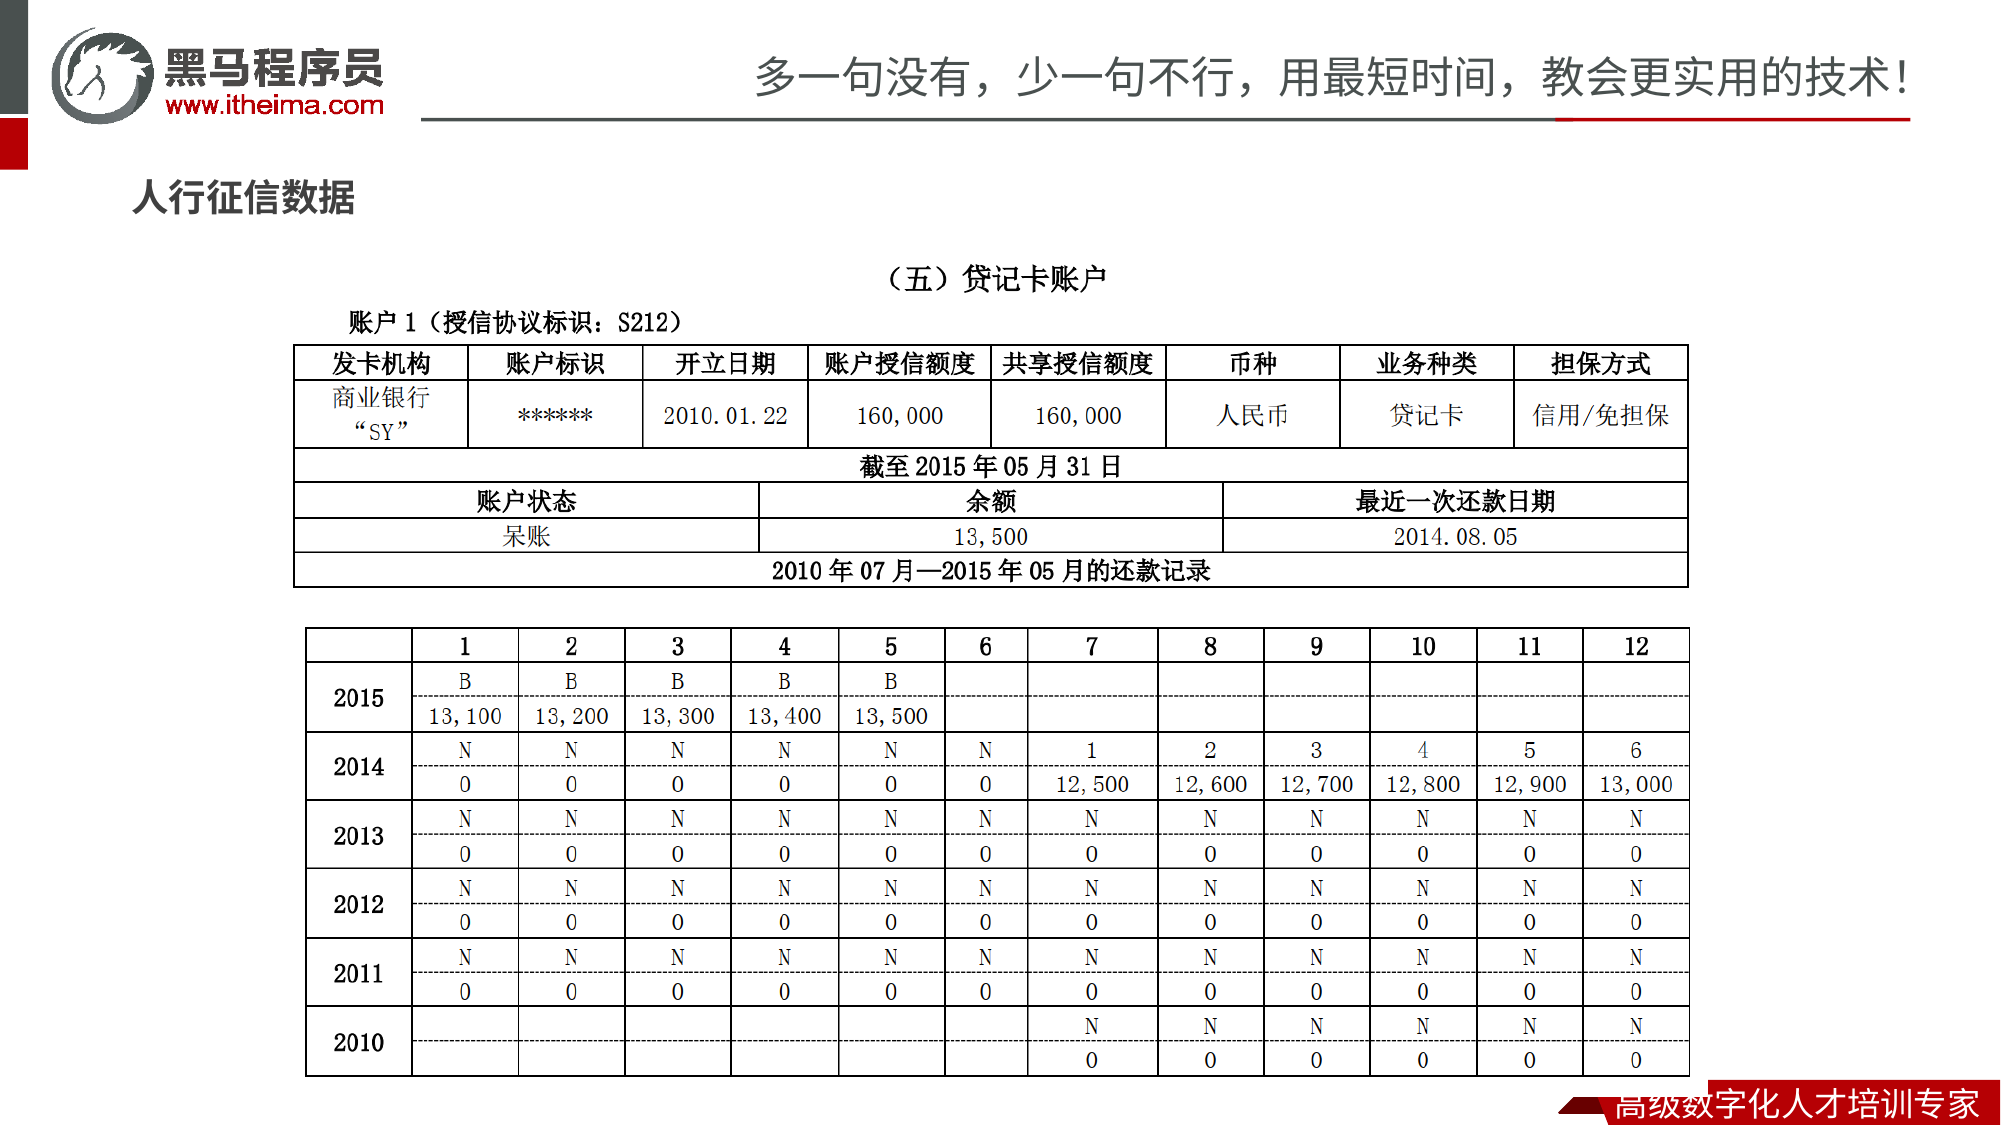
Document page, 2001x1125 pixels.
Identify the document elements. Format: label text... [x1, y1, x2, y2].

picture [50, 26, 384, 125]
picture [290, 238, 1708, 1098]
list 人行征信数据 [116, 154, 1880, 239]
